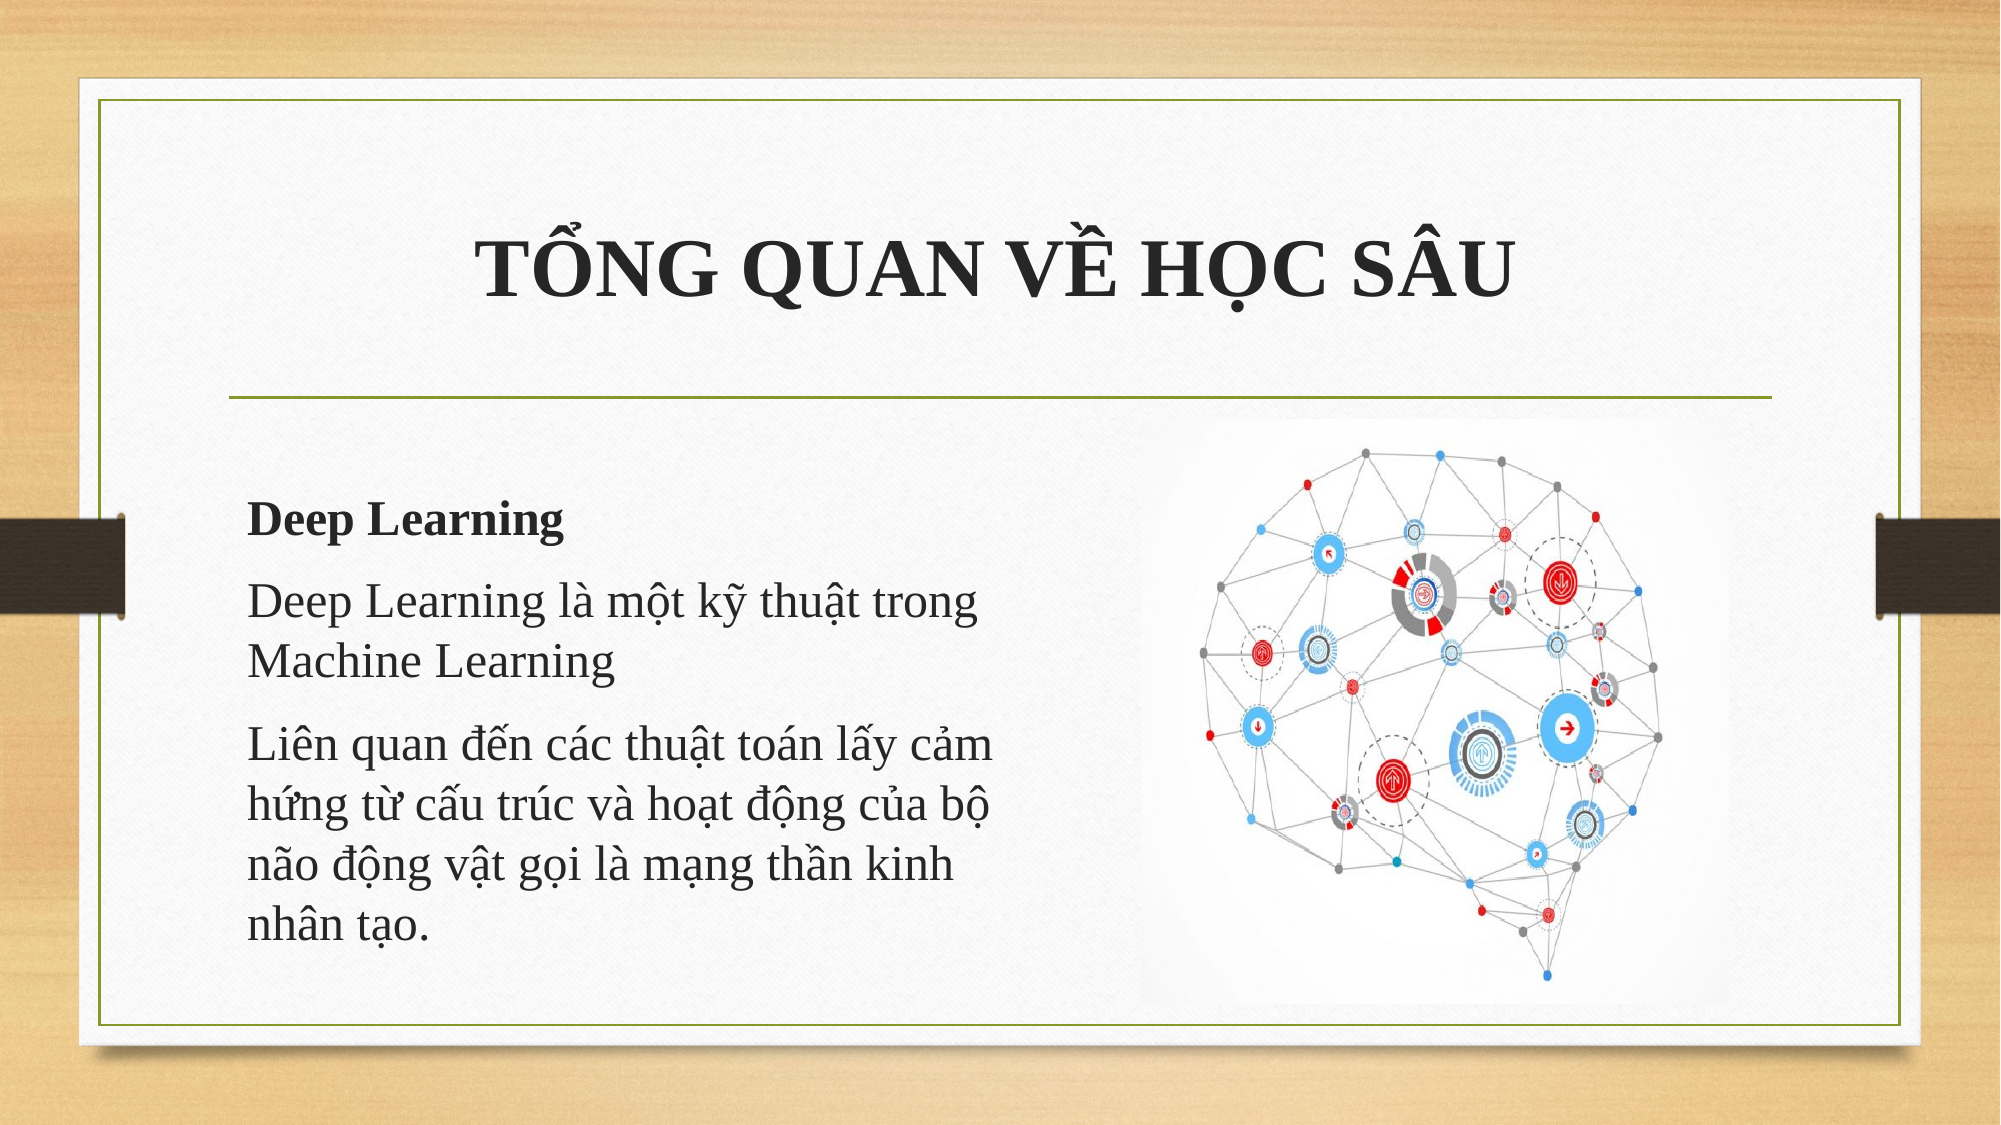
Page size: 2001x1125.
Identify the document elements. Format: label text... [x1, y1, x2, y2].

picture [0, 0, 2001, 1125]
list Deep Learning Deep Learning là một kỹ thuật trong Machine Learning Liên quan đến các thuật toán lấy cảm hứng từ cấu trúc và hoạt động của bộ não động vật gọi là mạng thần kinh nhân tạo. [232, 477, 1020, 1023]
title TỔNG QUAN VỀ HỌC SÂU [212, 161, 1788, 375]
